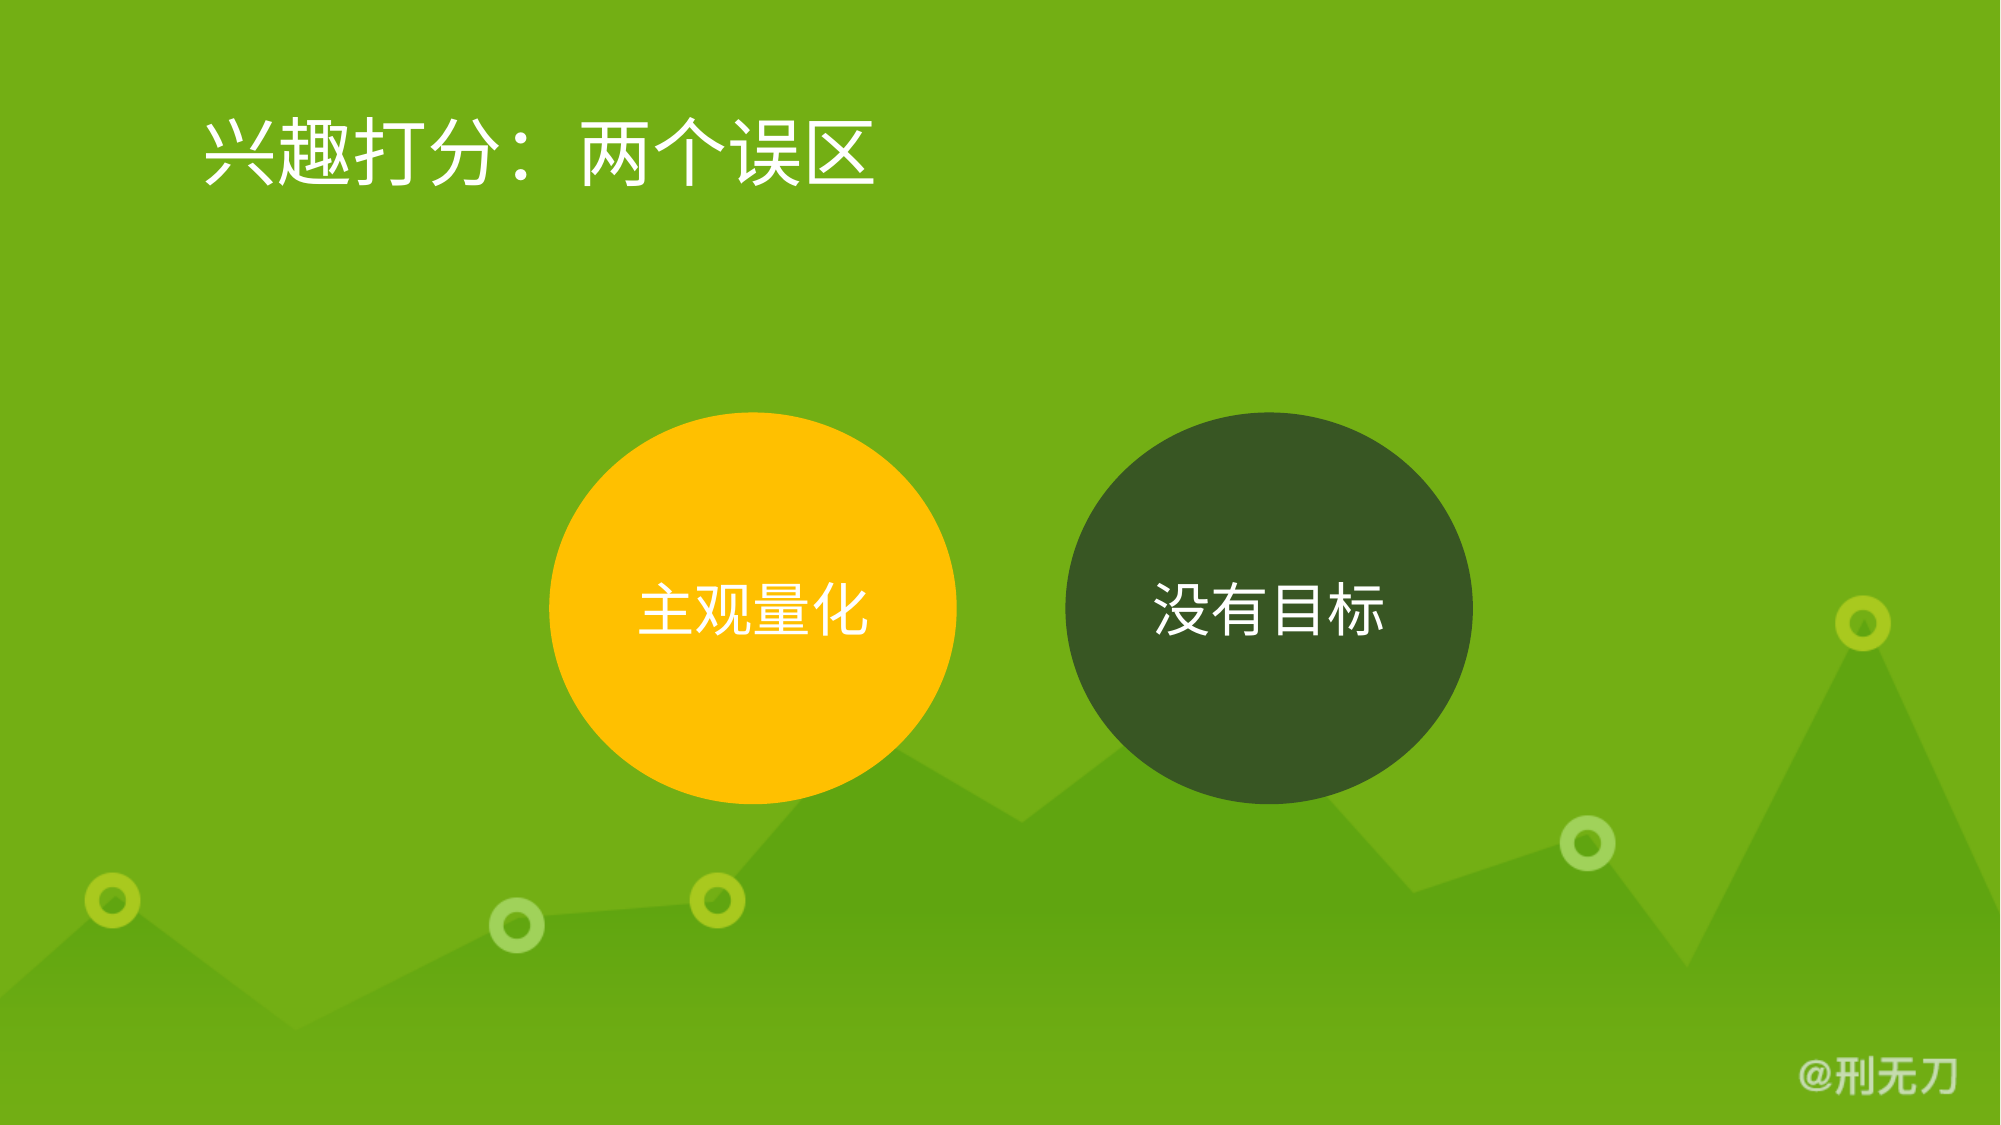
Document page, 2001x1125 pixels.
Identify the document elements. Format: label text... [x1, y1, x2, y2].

text_box 没有目标 [1064, 411, 1474, 806]
text_box 主观量化 [548, 411, 958, 806]
title 兴趣打分：两个误区 [187, 0, 1813, 313]
picture [0, 0, 2001, 1125]
